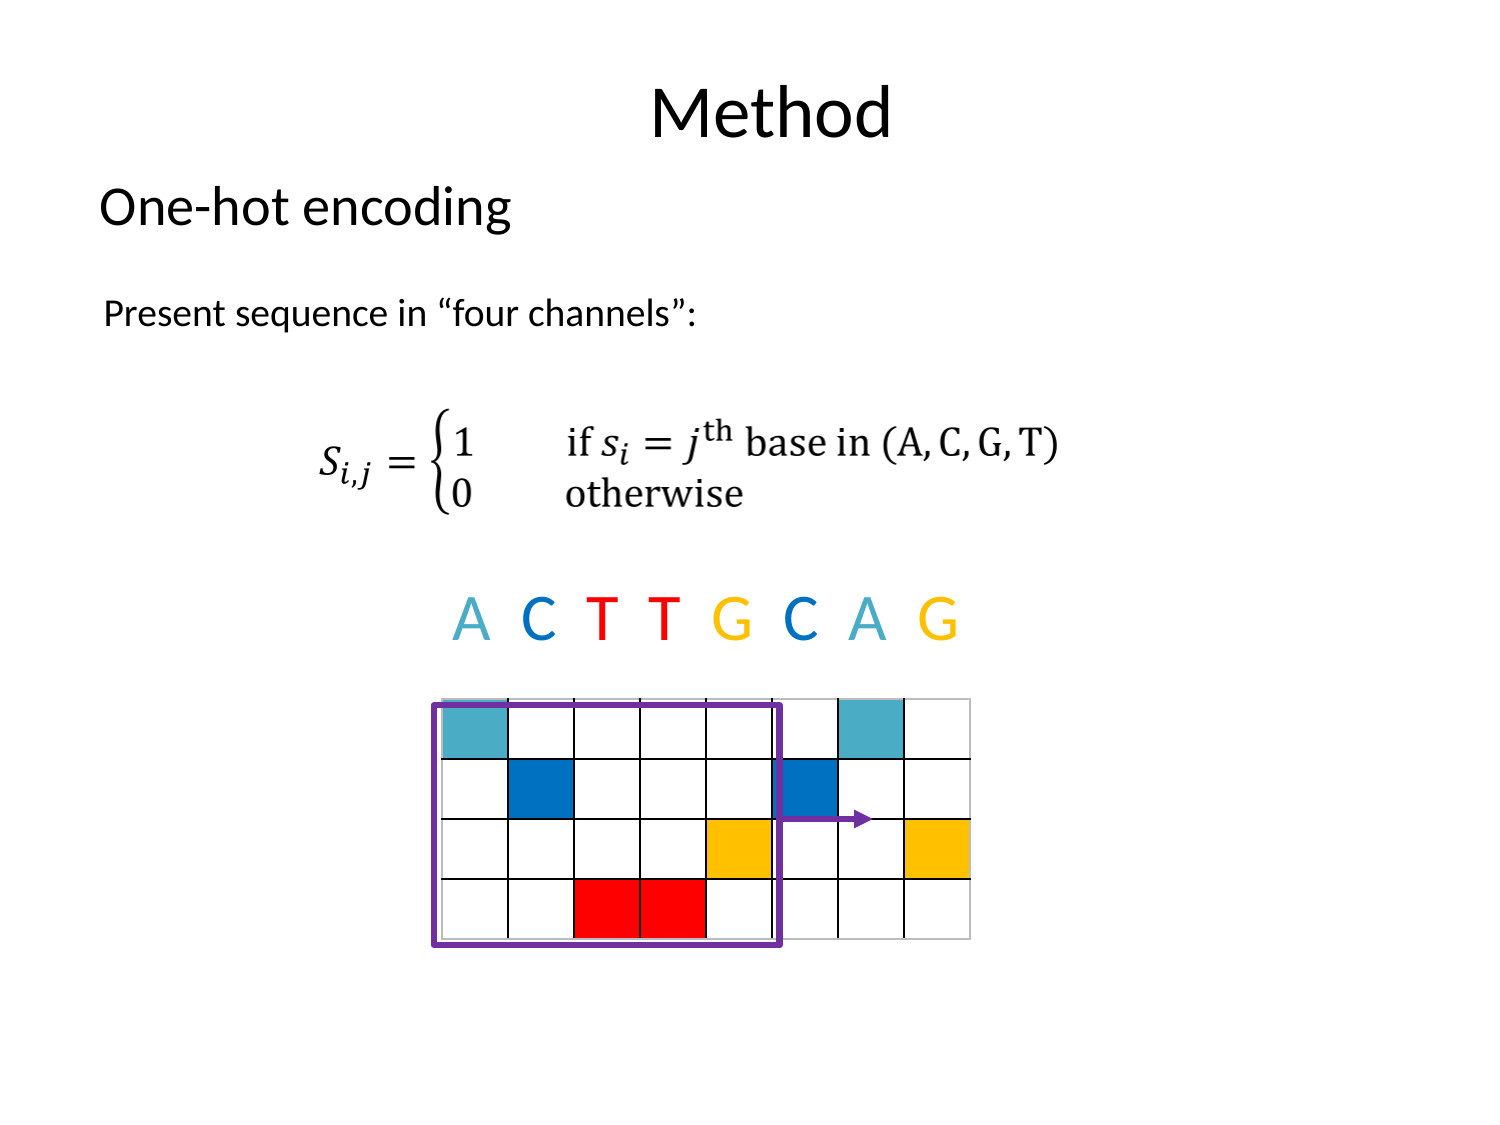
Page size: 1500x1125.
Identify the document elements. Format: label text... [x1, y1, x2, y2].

text_box One-hot encoding [85, 161, 1448, 244]
text_box [432, 703, 782, 947]
text_box [304, 396, 1122, 524]
table_cell [905, 760, 969, 818]
text_box A C T T G C A G [437, 566, 975, 662]
text_box Method [634, 55, 909, 160]
table_cell [782, 760, 837, 816]
table_cell [905, 820, 969, 878]
table_header [839, 700, 903, 758]
table_cell [839, 880, 903, 938]
table_cell [782, 880, 837, 938]
table_cell [782, 828, 837, 878]
table_cell [905, 880, 969, 938]
table_cell [839, 820, 903, 878]
table_header [905, 700, 969, 758]
table_header [773, 700, 837, 758]
table_cell [839, 760, 903, 818]
text_box Present sequence in “four channels”: [88, 279, 722, 382]
